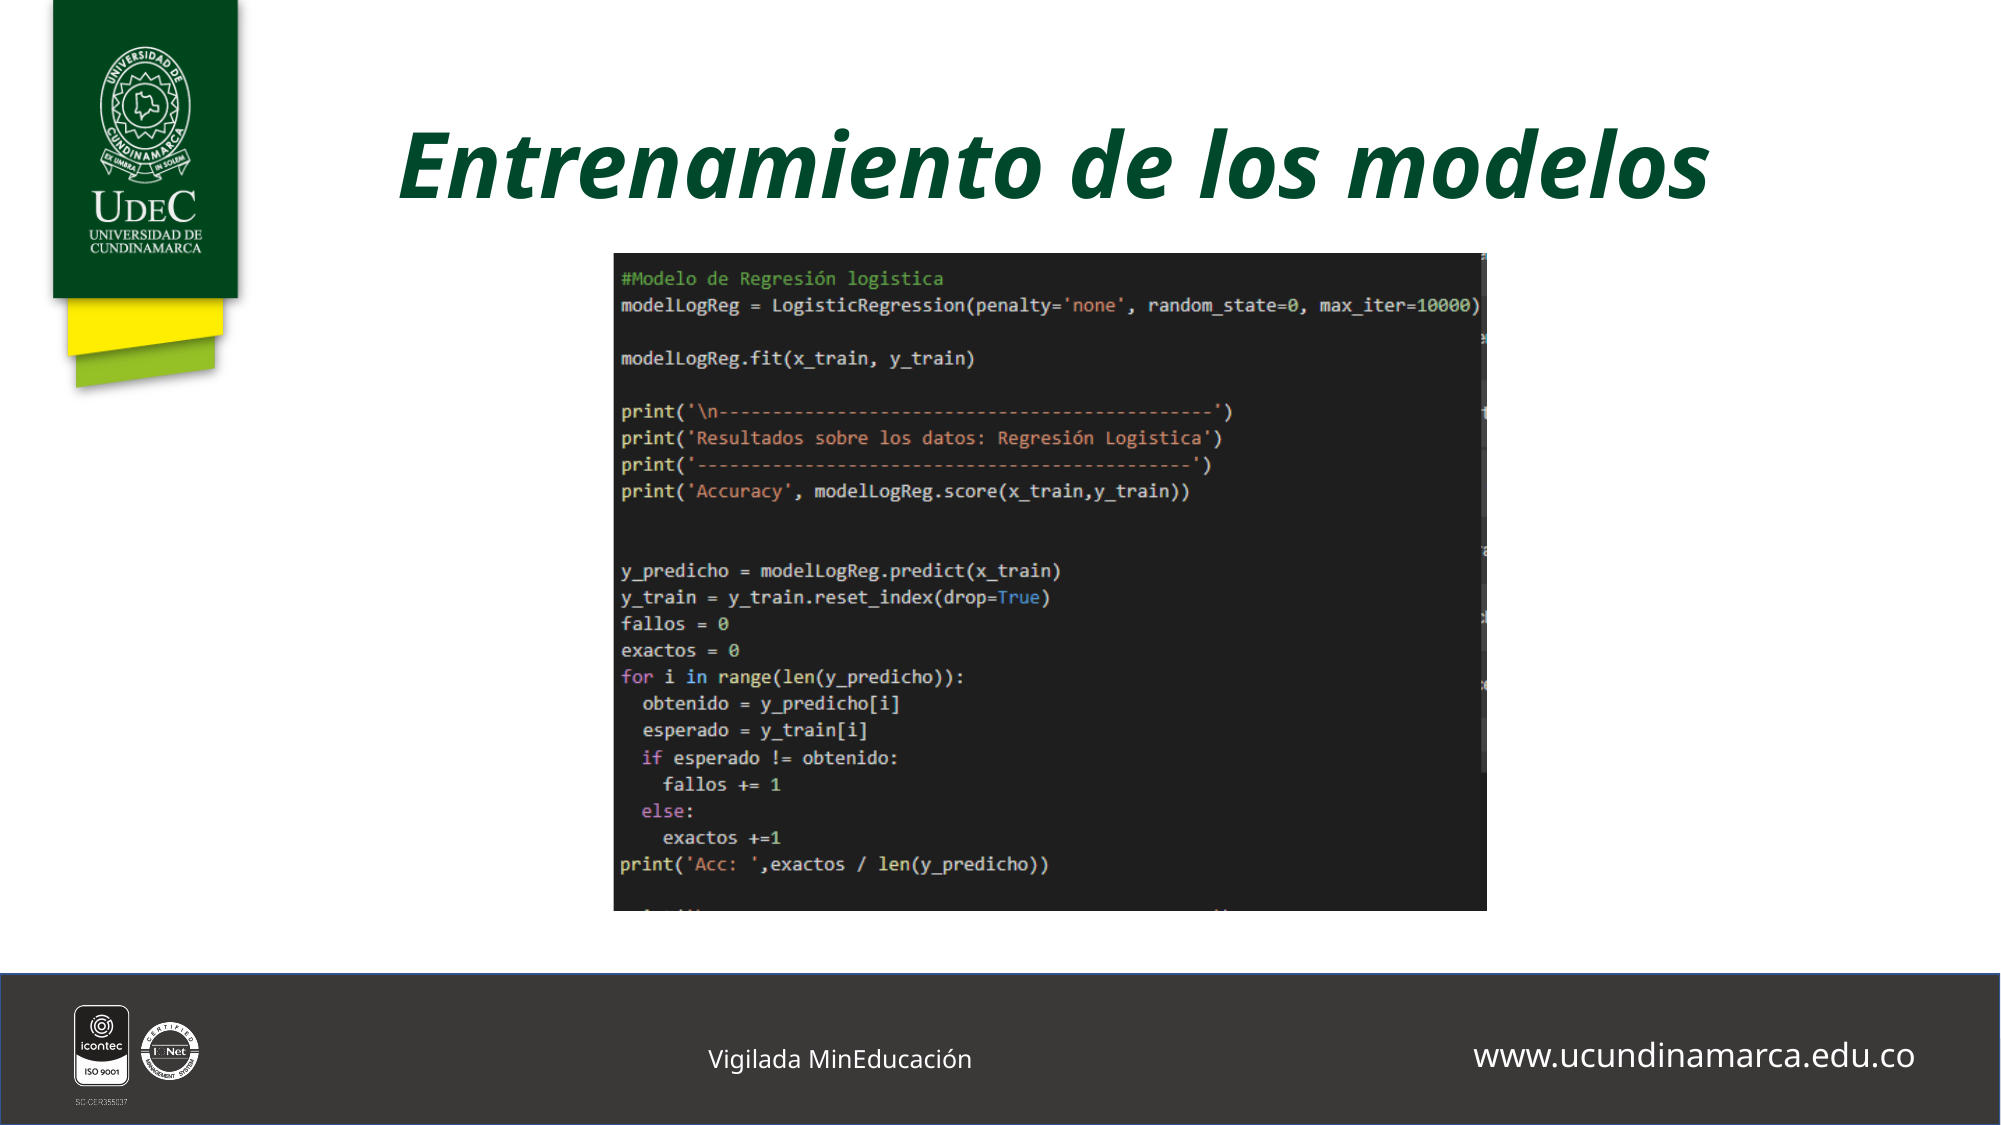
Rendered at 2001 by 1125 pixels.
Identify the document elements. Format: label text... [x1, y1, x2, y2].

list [613, 253, 1487, 911]
picture [0, 0, 2001, 973]
title Entrenamiento de los modelos [382, 59, 1863, 278]
picture [74, 1005, 199, 1108]
